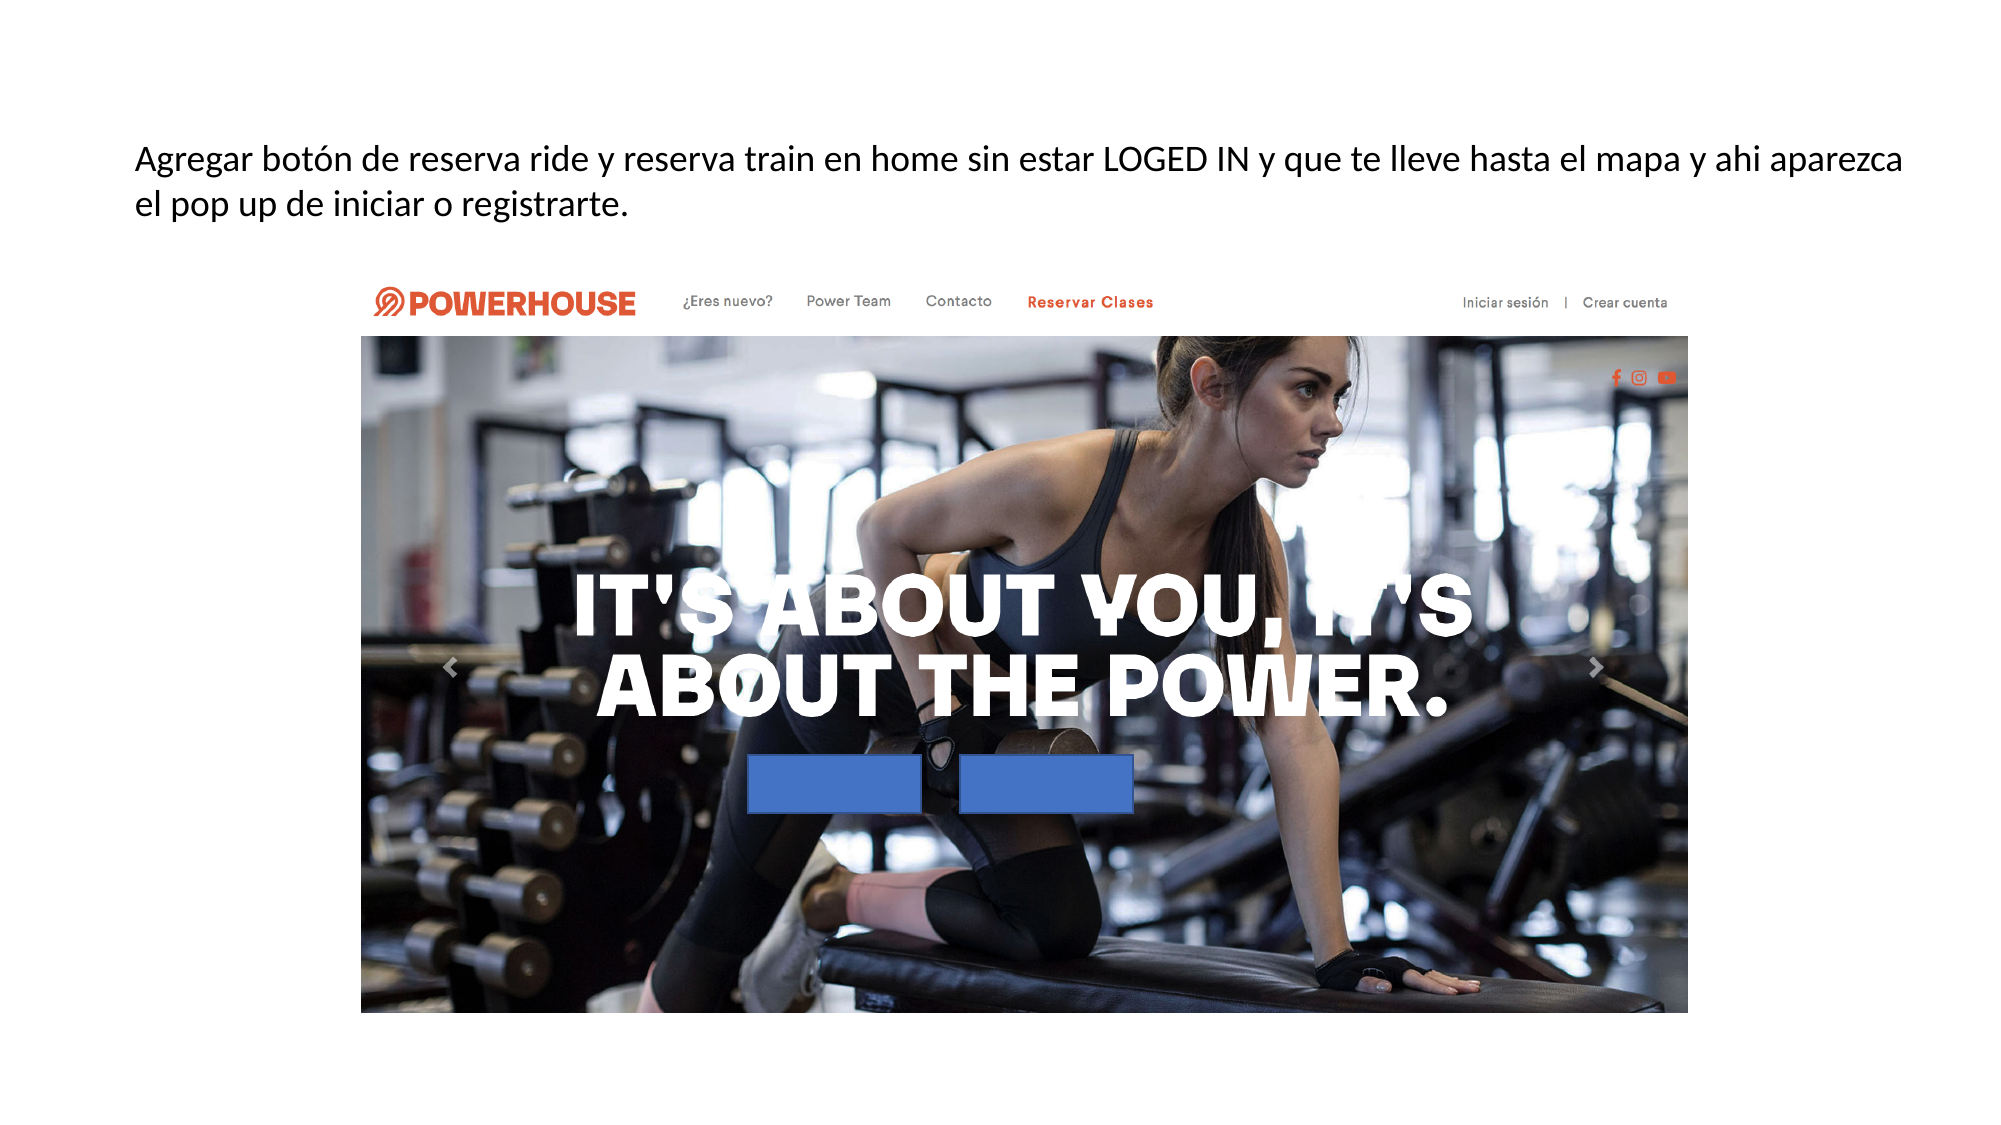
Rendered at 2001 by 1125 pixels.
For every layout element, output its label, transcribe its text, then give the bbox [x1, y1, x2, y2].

picture [361, 275, 1688, 1013]
text_box Agregar botón de reserva ride y reserva train en home sin estar LOGED IN y que te lleve hasta el mapa y ahi aparezca el pop up de iniciar o registrarte. [120, 126, 1930, 277]
